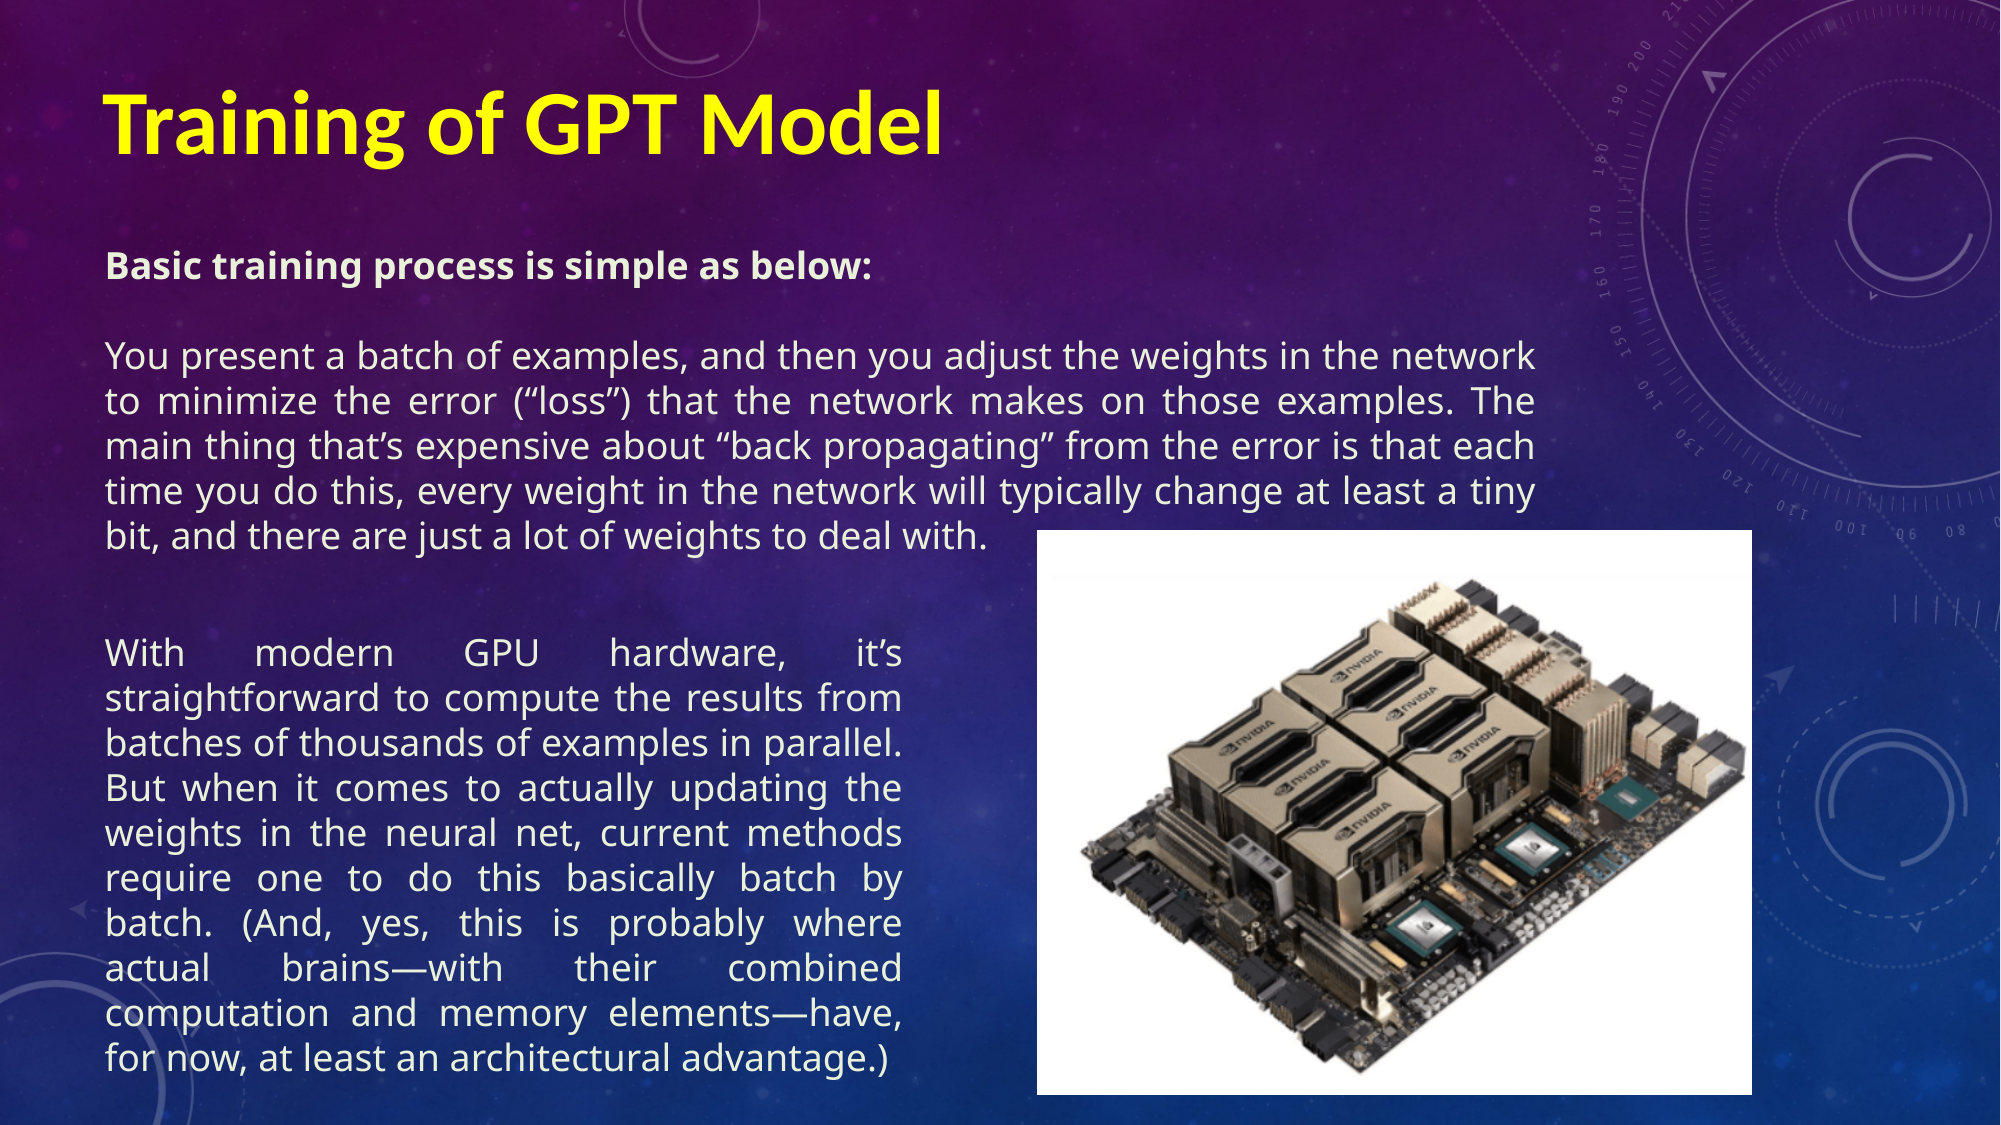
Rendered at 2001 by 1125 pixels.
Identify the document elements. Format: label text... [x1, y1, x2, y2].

text_box Basic training process is simple as below: You present a batch of examples, and then you adjust the weights in the network to minimize the error (“loss”) that the network makes on those examples. The main thing that’s expensive about “back propagating” from the error is that each time you do this, every weight in the network will typically change at least a tiny bit, and there are just a lot of weights to deal with. [89, 235, 1552, 565]
text_box With modern GPU hardware, it’s straightforward to compute the results from batches of thousands of examples in parallel. But when it comes to actually updating the weights in the neural net, current methods require one to do this basically batch by batch. (And, yes, this is probably where actual brains—with their combined computation and memory elements—have, for now, at least an architectural advantage.) [89, 621, 919, 1087]
text_box Training of GPT Model [61, 55, 988, 181]
picture [0, 0, 2001, 1125]
